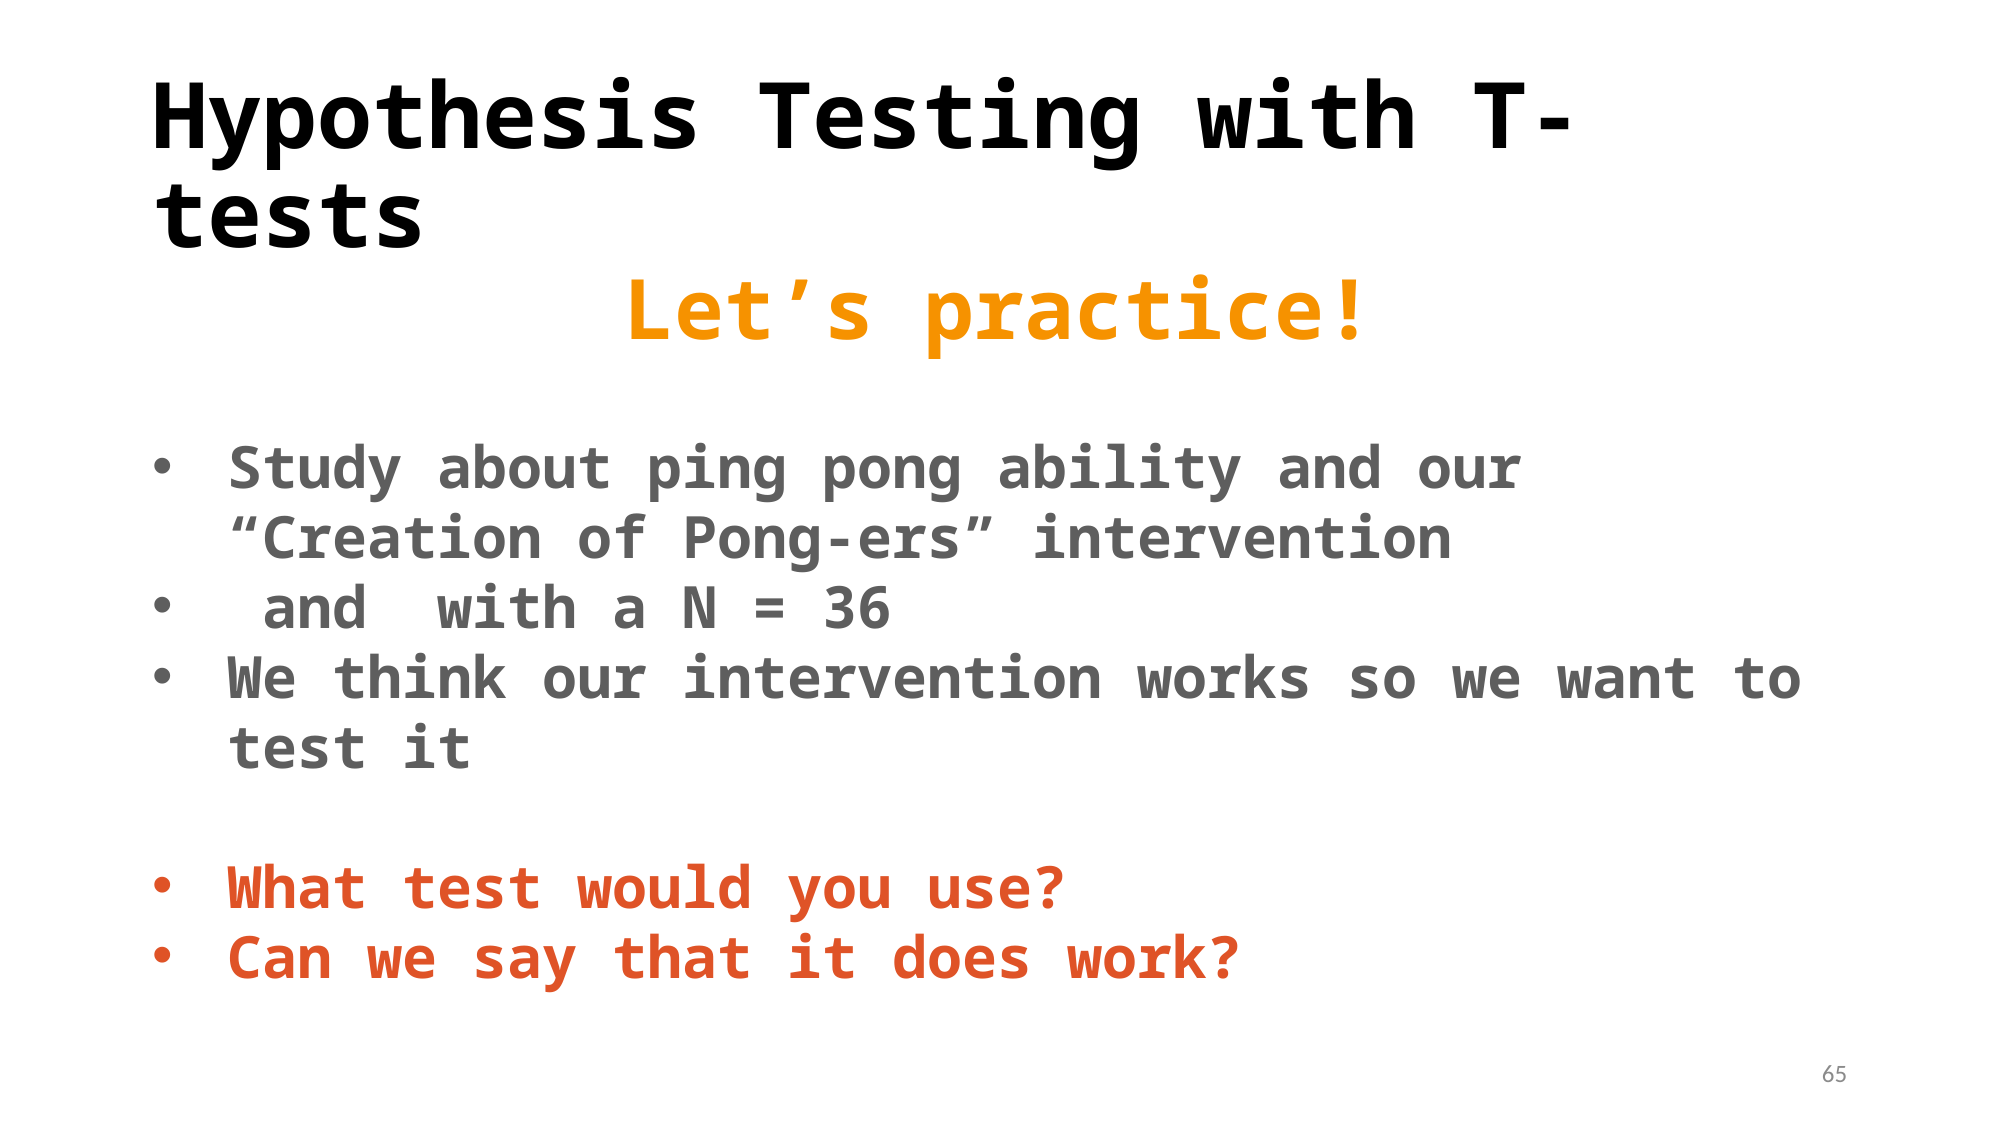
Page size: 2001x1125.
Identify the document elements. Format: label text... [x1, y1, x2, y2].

text_box Let’s practice! [610, 278, 1390, 364]
title Hypothesis Testing with T-tests [137, 59, 1863, 278]
slide_number 65 [1412, 1042, 1863, 1103]
